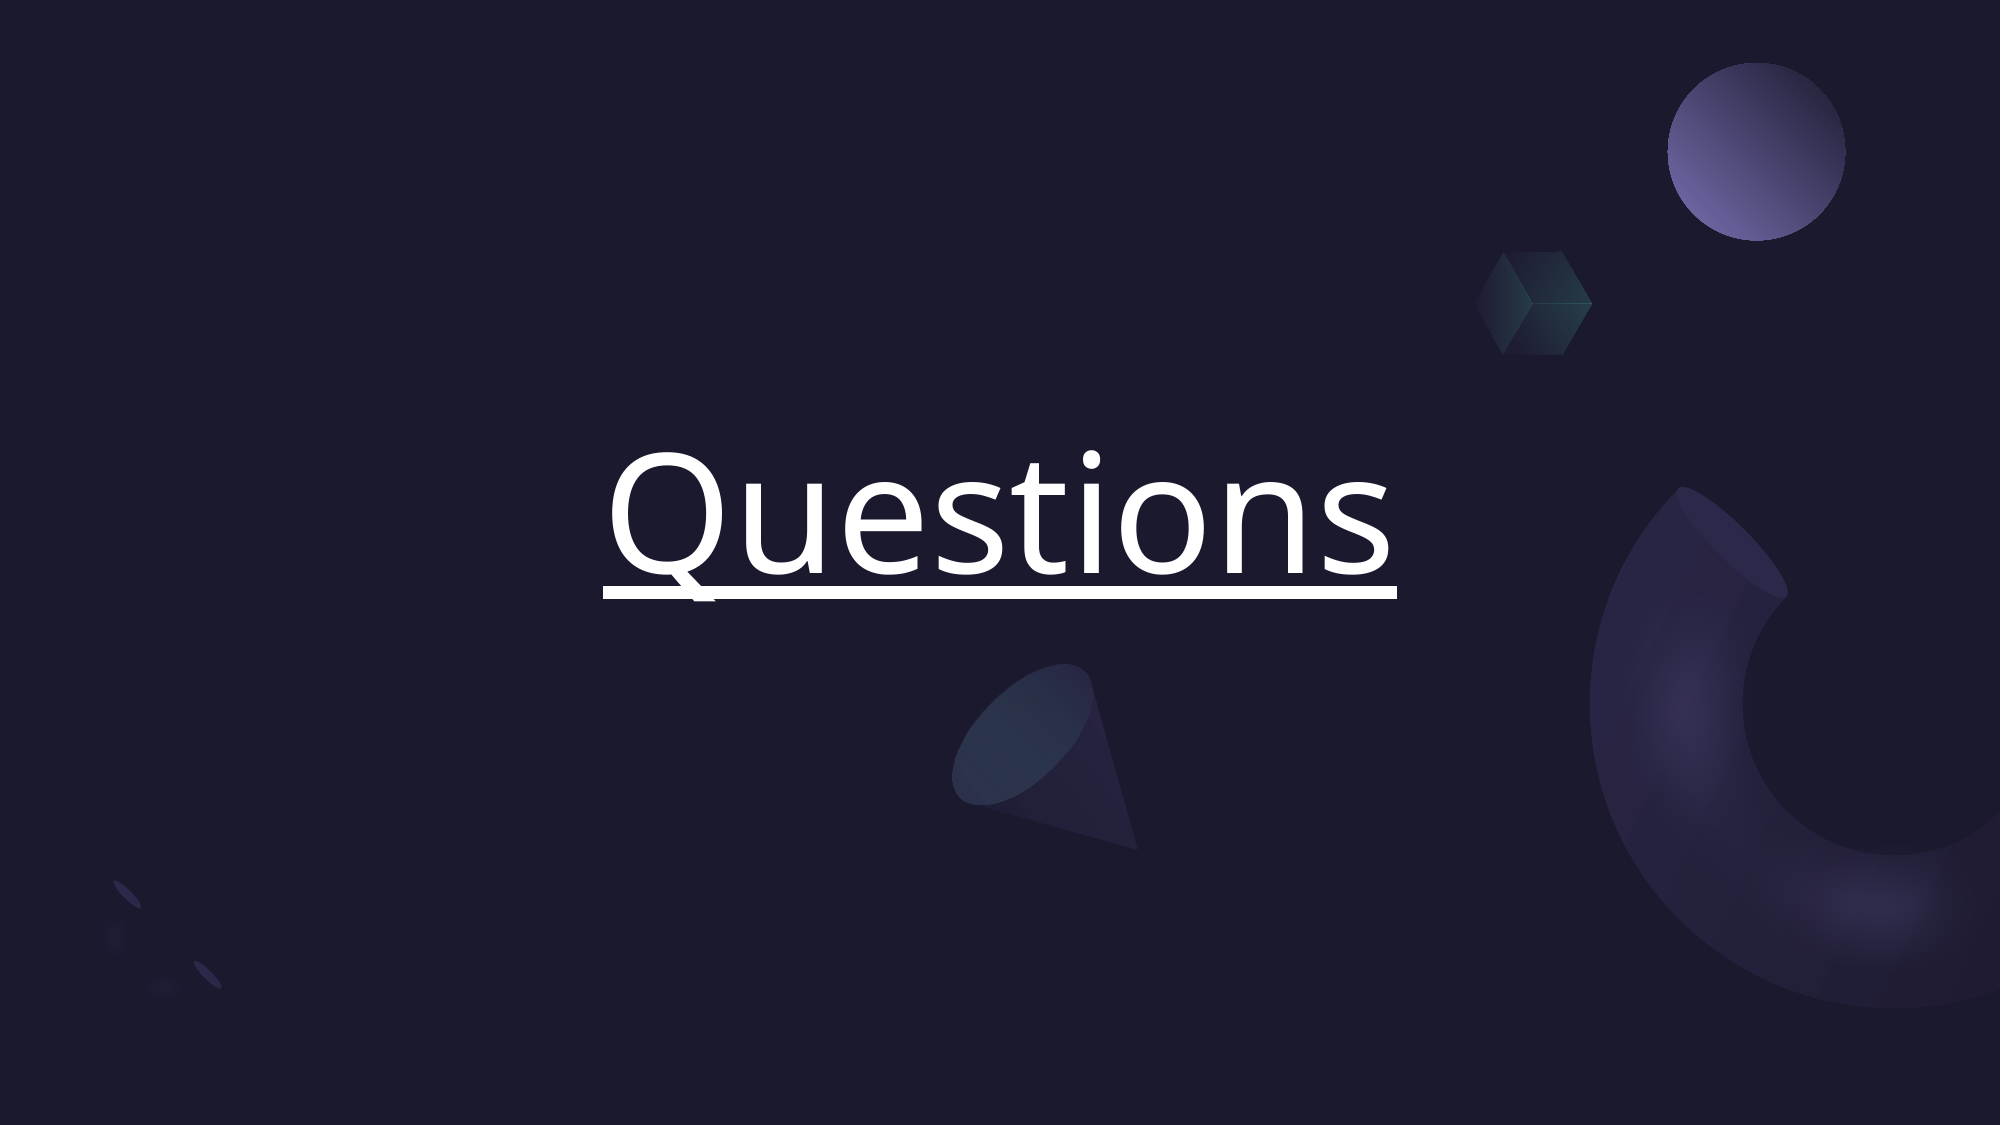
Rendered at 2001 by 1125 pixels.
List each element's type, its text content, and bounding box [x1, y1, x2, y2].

title Questions [90, 338, 1910, 615]
